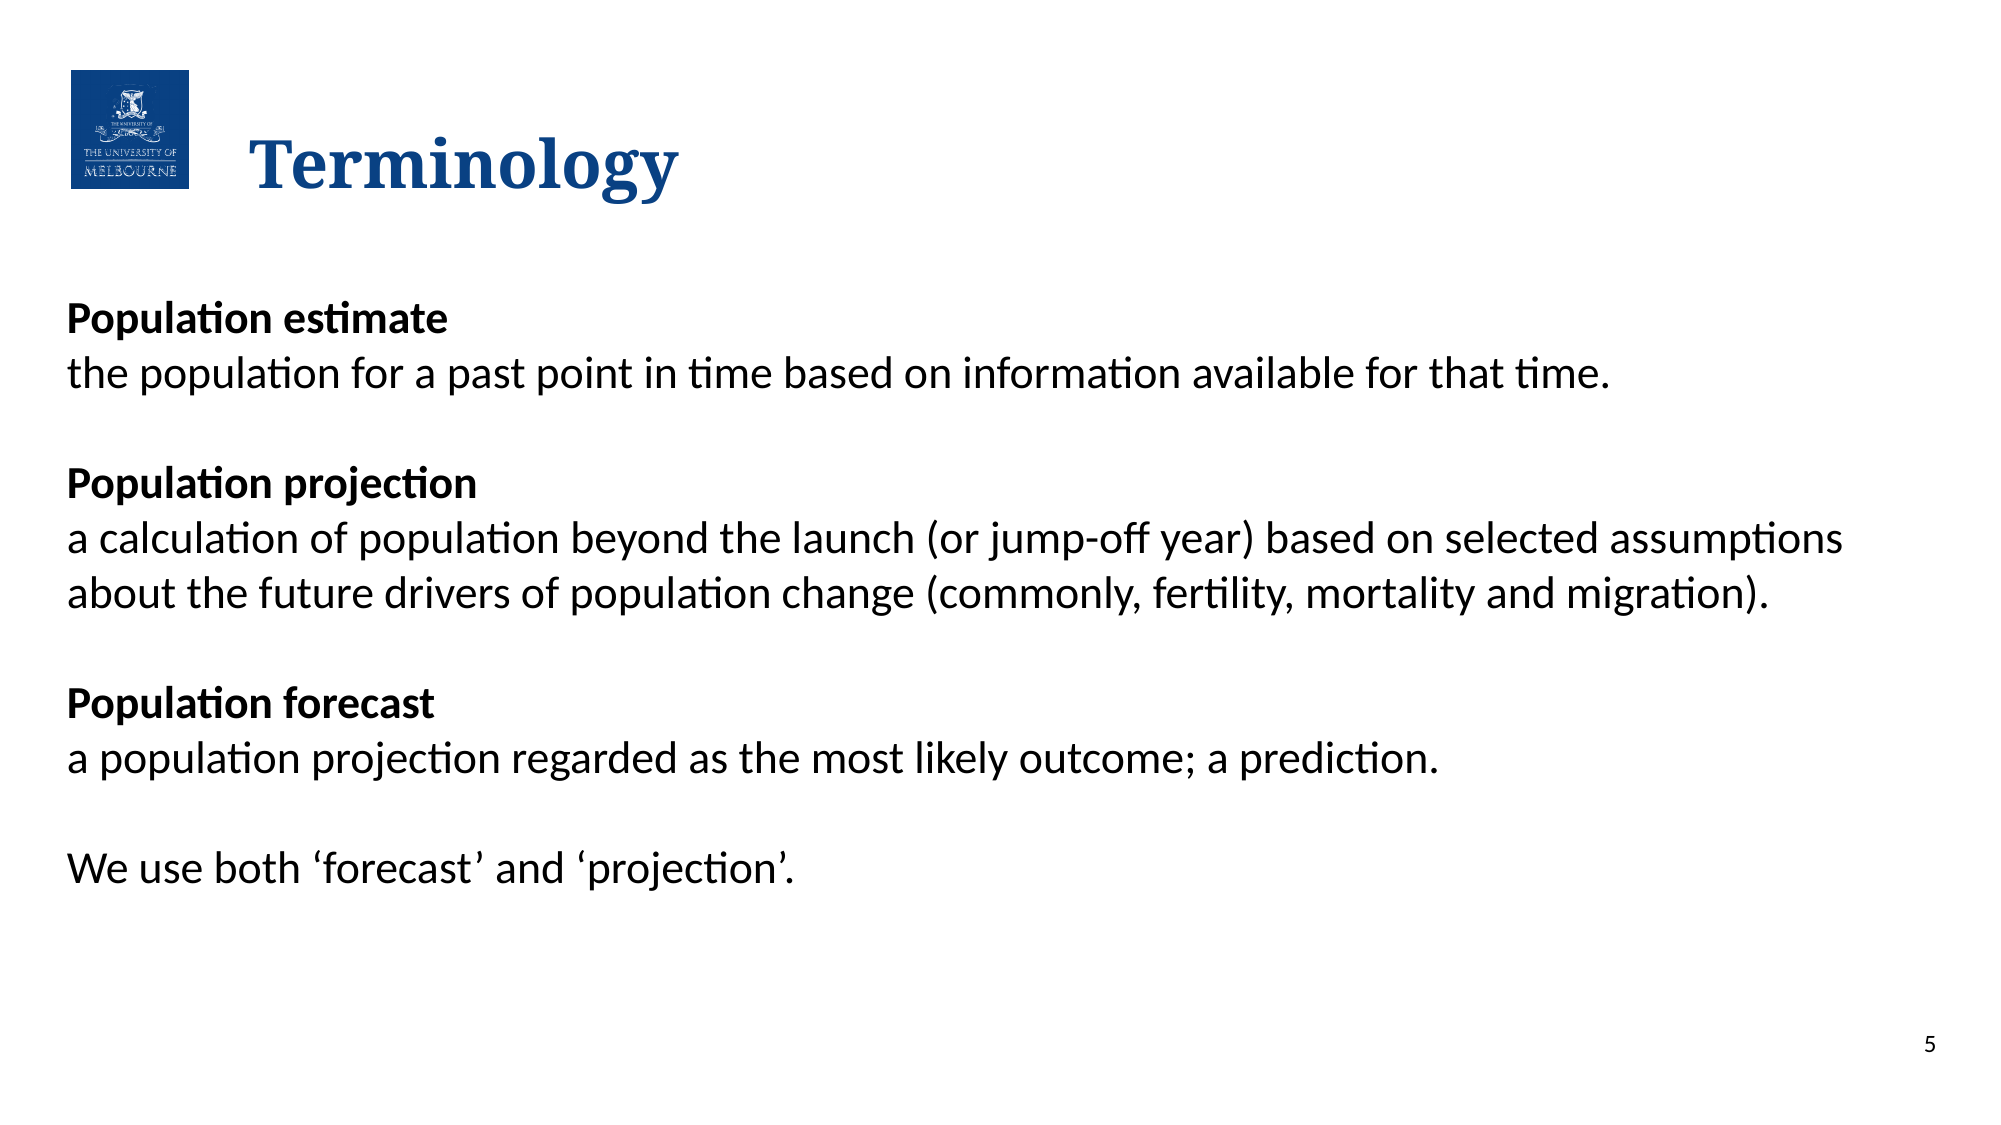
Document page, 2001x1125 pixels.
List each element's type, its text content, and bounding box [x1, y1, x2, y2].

picture [71, 70, 189, 189]
list Population estimate the population for a past point in time based on information available for that time. Population projection a calculation of population beyond the launch (or jump-off year) based on selected assumptions about the future drivers of population change (commonly, fertility, mortality and migration). Population forecast a population projection regarded as the most likely outcome; a prediction. We use both ‘forecast’ and ‘projection’. [51, 280, 1924, 970]
slide_number 5 [1797, 1012, 1937, 1073]
title Terminology [234, 64, 1924, 211]
